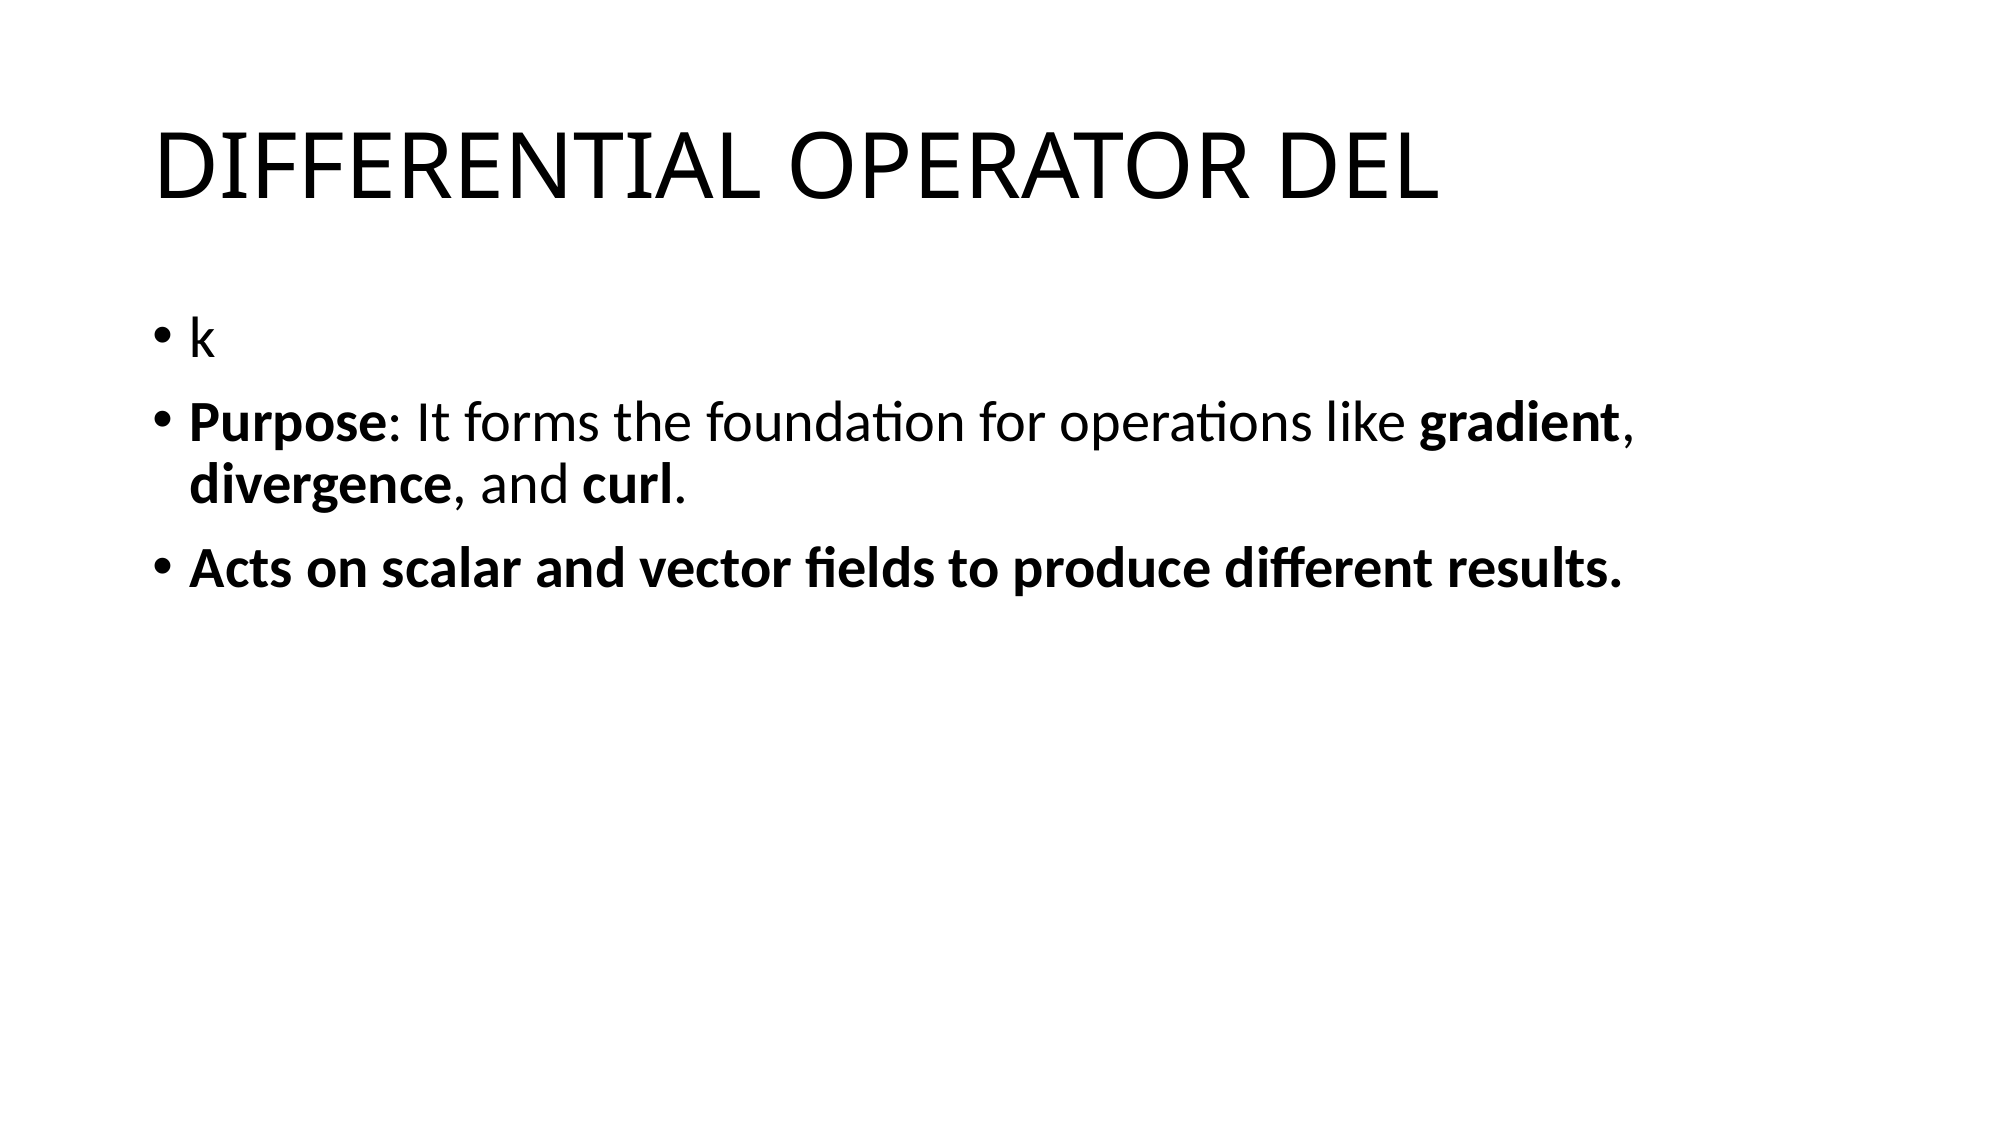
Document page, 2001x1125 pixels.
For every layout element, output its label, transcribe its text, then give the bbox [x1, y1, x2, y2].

title DIFFERENTIAL OPERATOR DEL [137, 59, 1863, 278]
